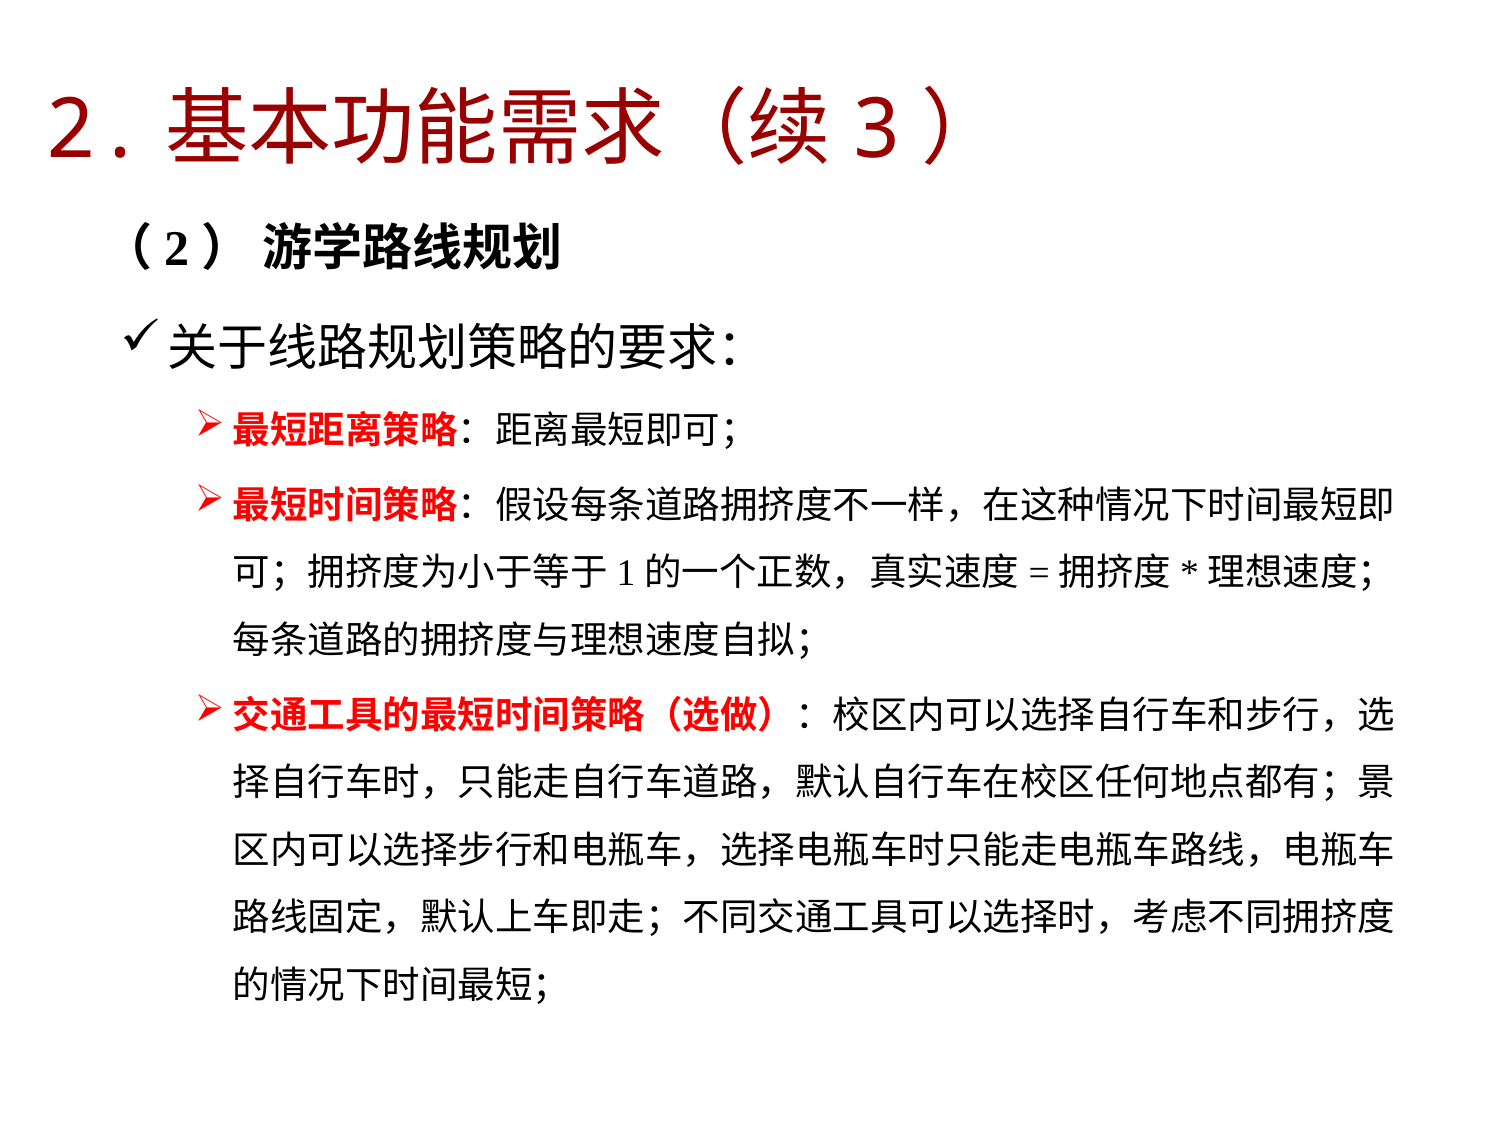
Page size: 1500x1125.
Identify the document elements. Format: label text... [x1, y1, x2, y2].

list 2.基本功能需求（续3） （2） 游学路线规划 关于线路规划策略的要求： 最短距离策略：距离最短即可； 最短时间策略：假设每条道路拥挤度不一样，在这种情况下时间最短即可；拥挤度为小于等于1的一个正数，真实速度=拥挤度*理想速度；每条道路的拥挤度与理想速度自拟； 交通工具的最短时间策略（选做）：校区内可以选择自行车和步行，选择自行车时，只能走自行车道路，默认自行车在校区任何地点都有；景区内可以选择步行和电瓶车，选择电瓶车时只能走电瓶车路线，电瓶车路线固定，默认上车即走；不同交通工具可以选择时，考虑不同拥挤度的情况下时间最短； [29, 77, 1438, 1012]
